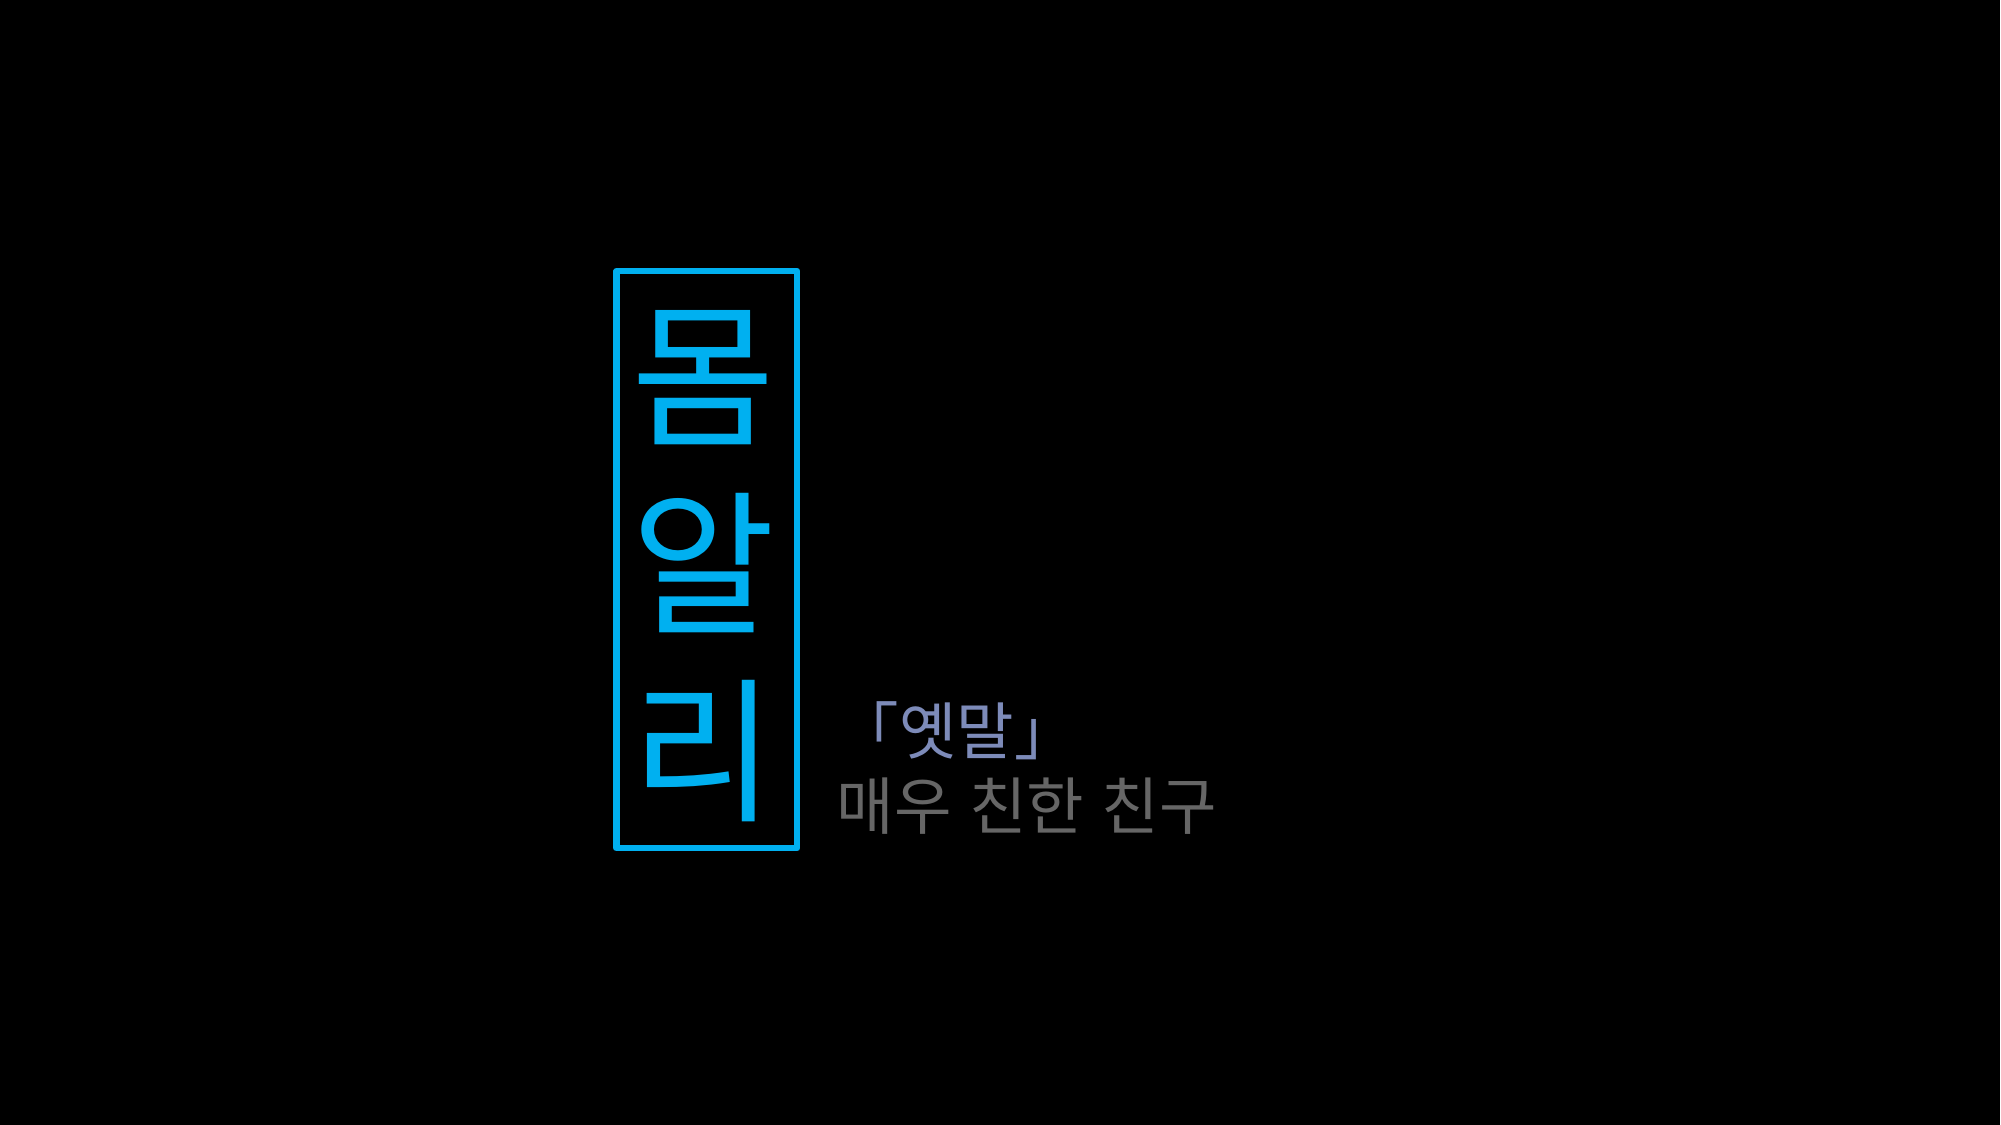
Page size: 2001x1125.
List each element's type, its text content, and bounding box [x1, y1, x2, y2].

text_box 「옛말」 매우 친한 친구 [836, 617, 1321, 918]
text_box 몸 알 리 [616, 270, 798, 849]
